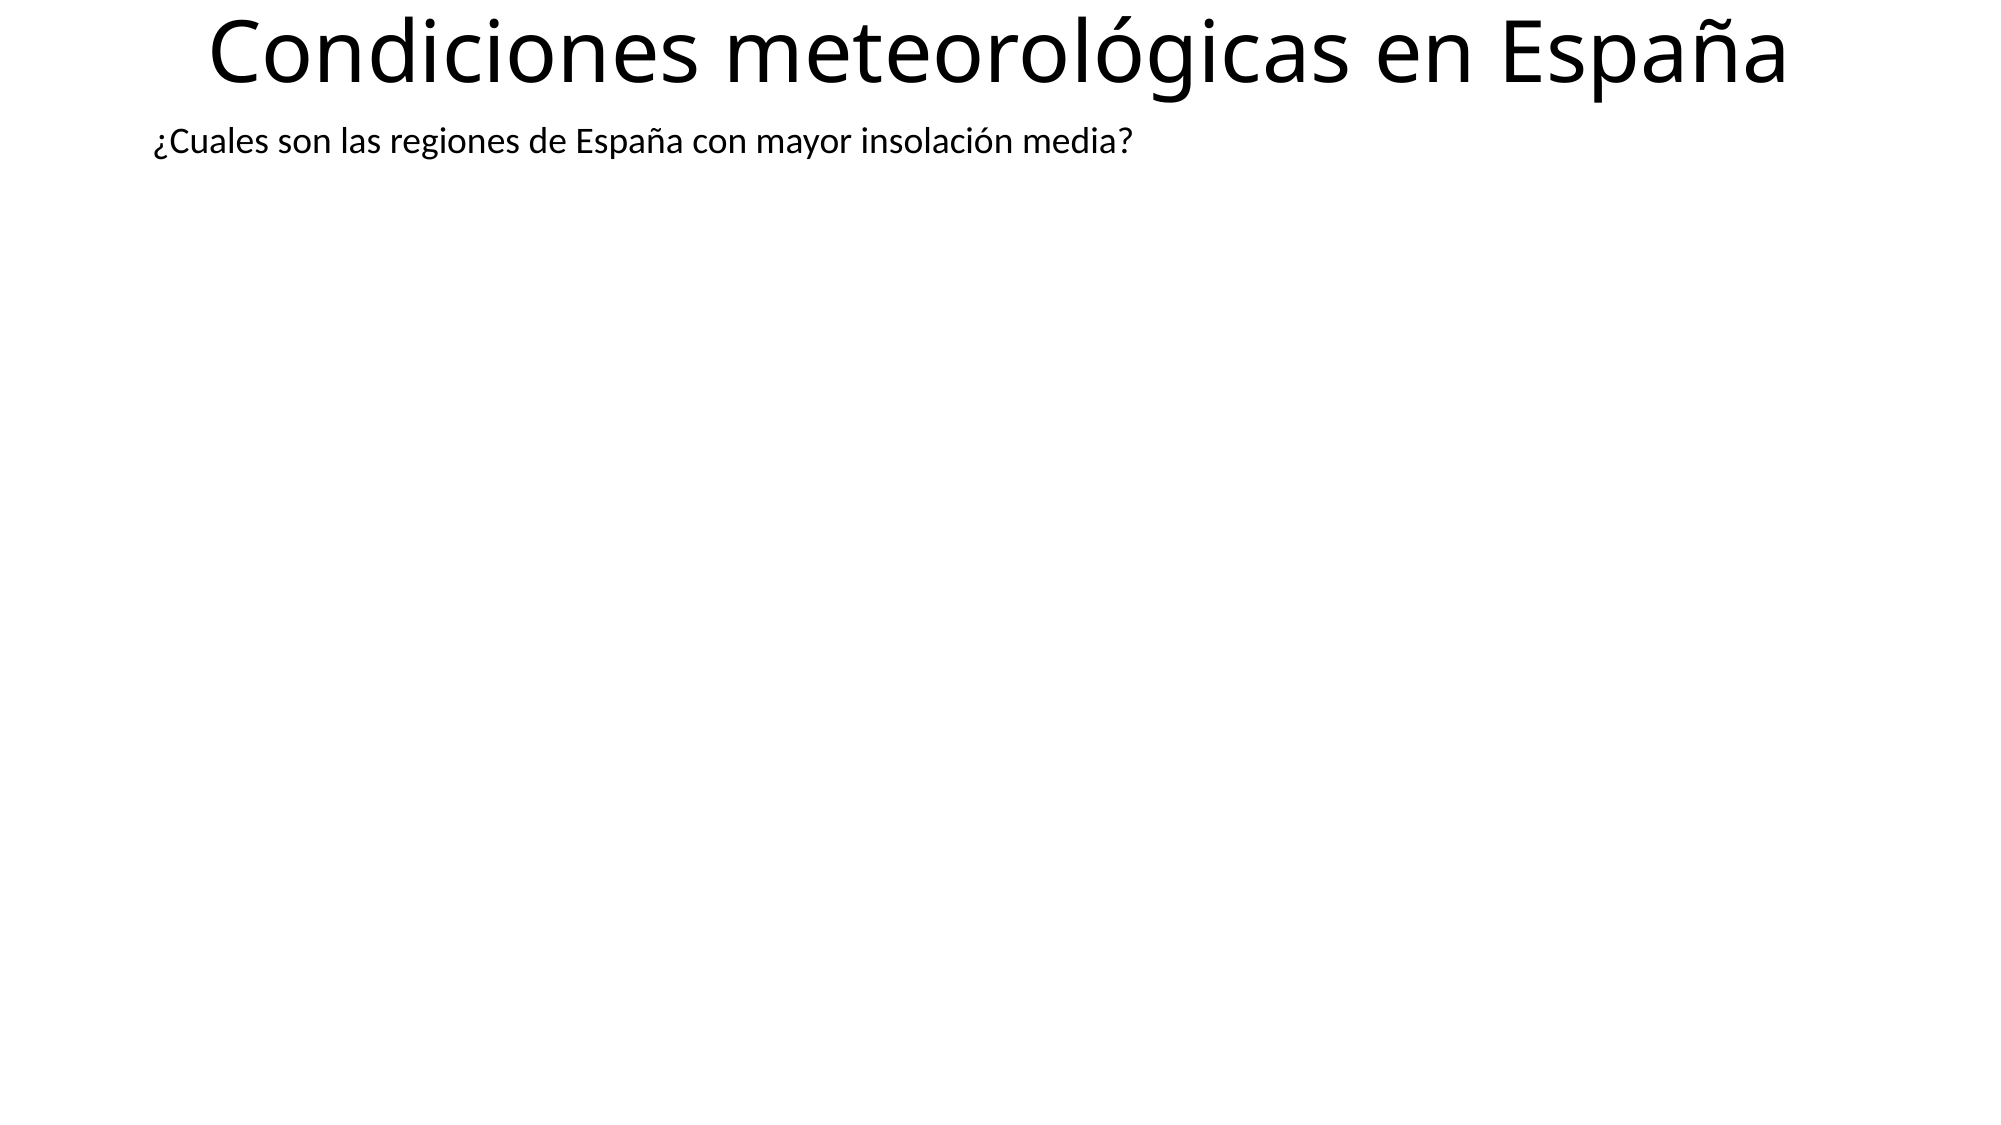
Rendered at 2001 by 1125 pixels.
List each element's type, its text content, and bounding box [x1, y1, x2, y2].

title Condiciones meteorológicas en España [137, 0, 1863, 108]
text_box ¿Cuales son las regiones de España con mayor insolación media? [137, 108, 2000, 169]
